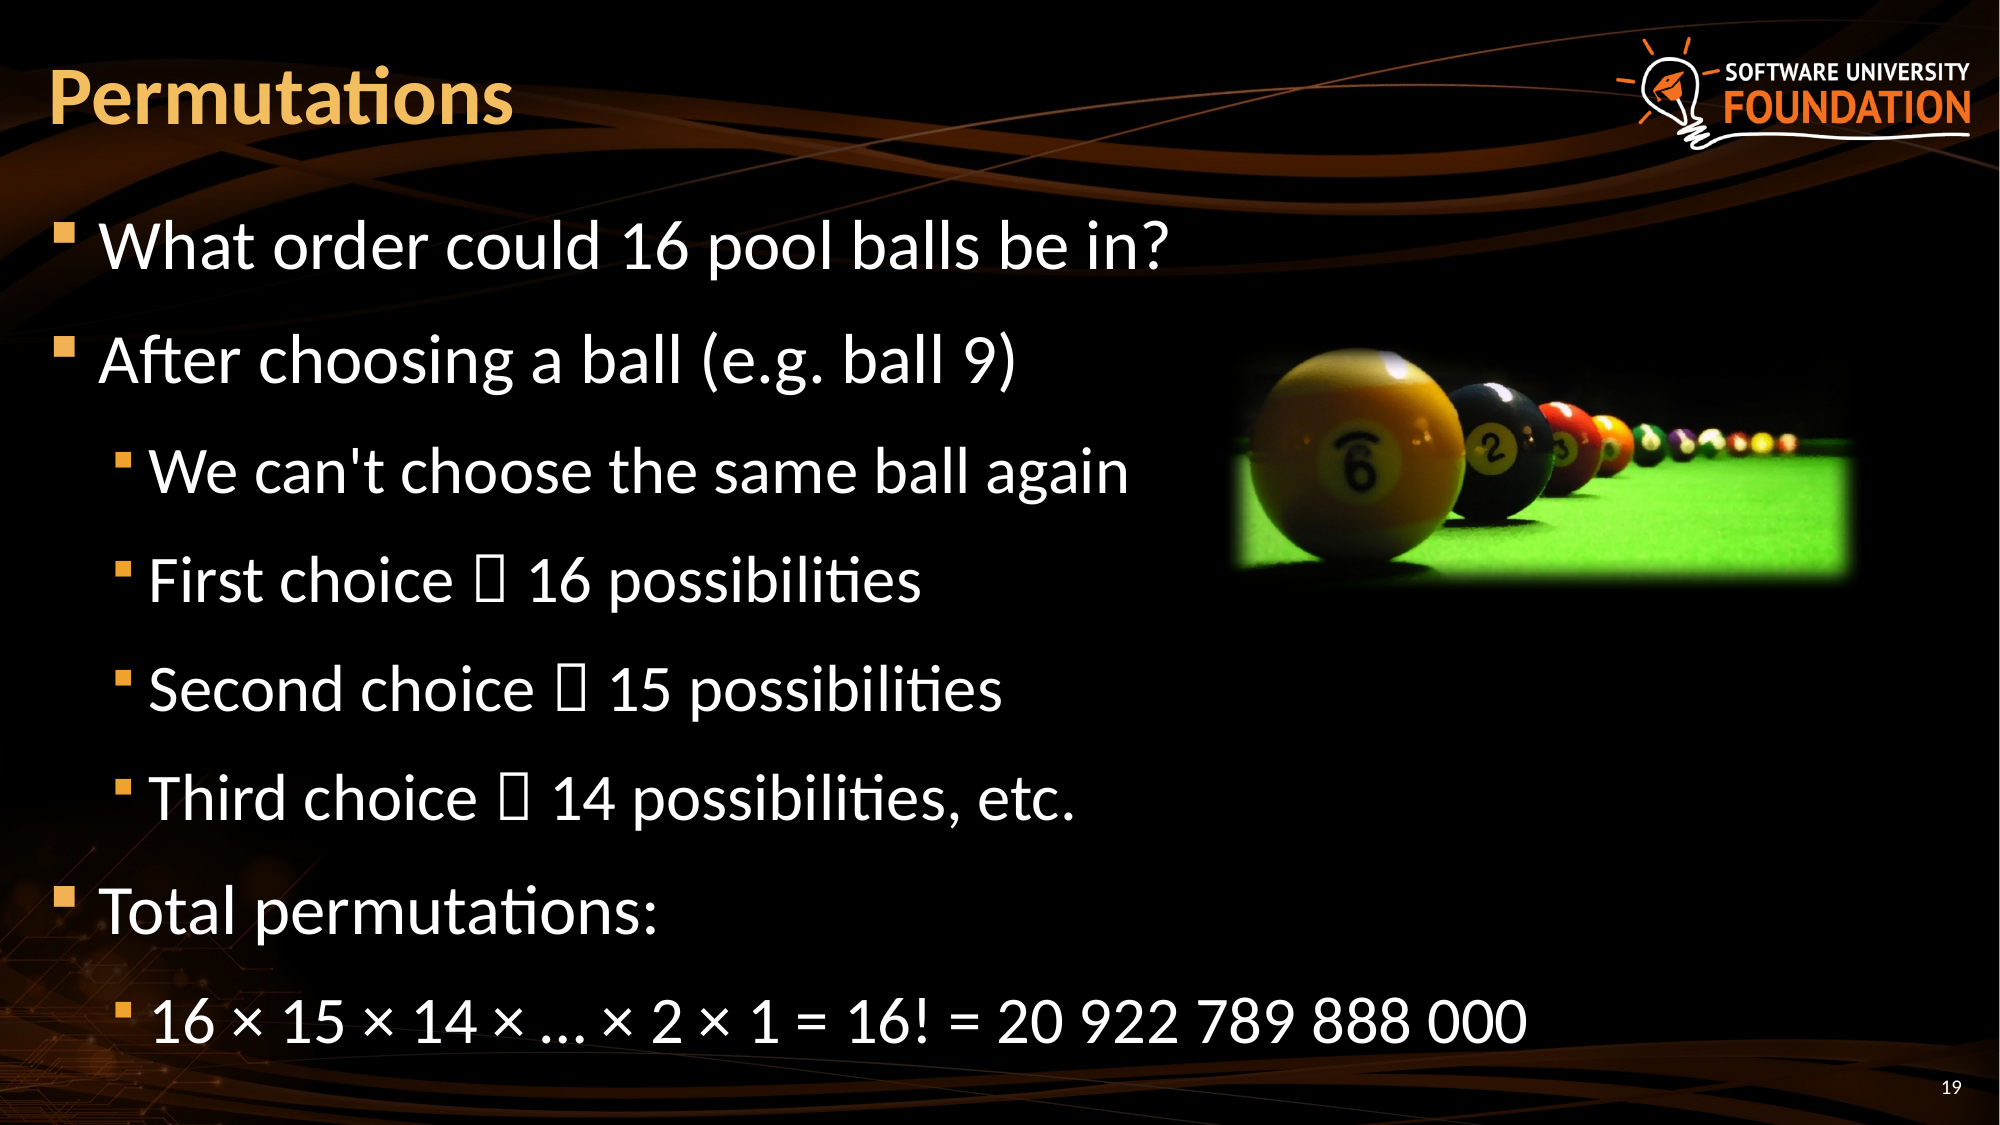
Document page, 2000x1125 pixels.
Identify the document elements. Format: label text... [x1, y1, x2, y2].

picture [0, 0, 2000, 1125]
title Permutations [30, 6, 1602, 189]
list What order could 16 pool balls be in? After choosing a ball (e.g. ball 9) We can't choose the same ball again First choice  16 possibilities Second choice  15 possibilities Third choice  14 possibilities, etc. Total permutations: 16 × 15 × 14 × … × 2 × 1 = 16! = 20 922 789 888 000 [31, 188, 1968, 1103]
